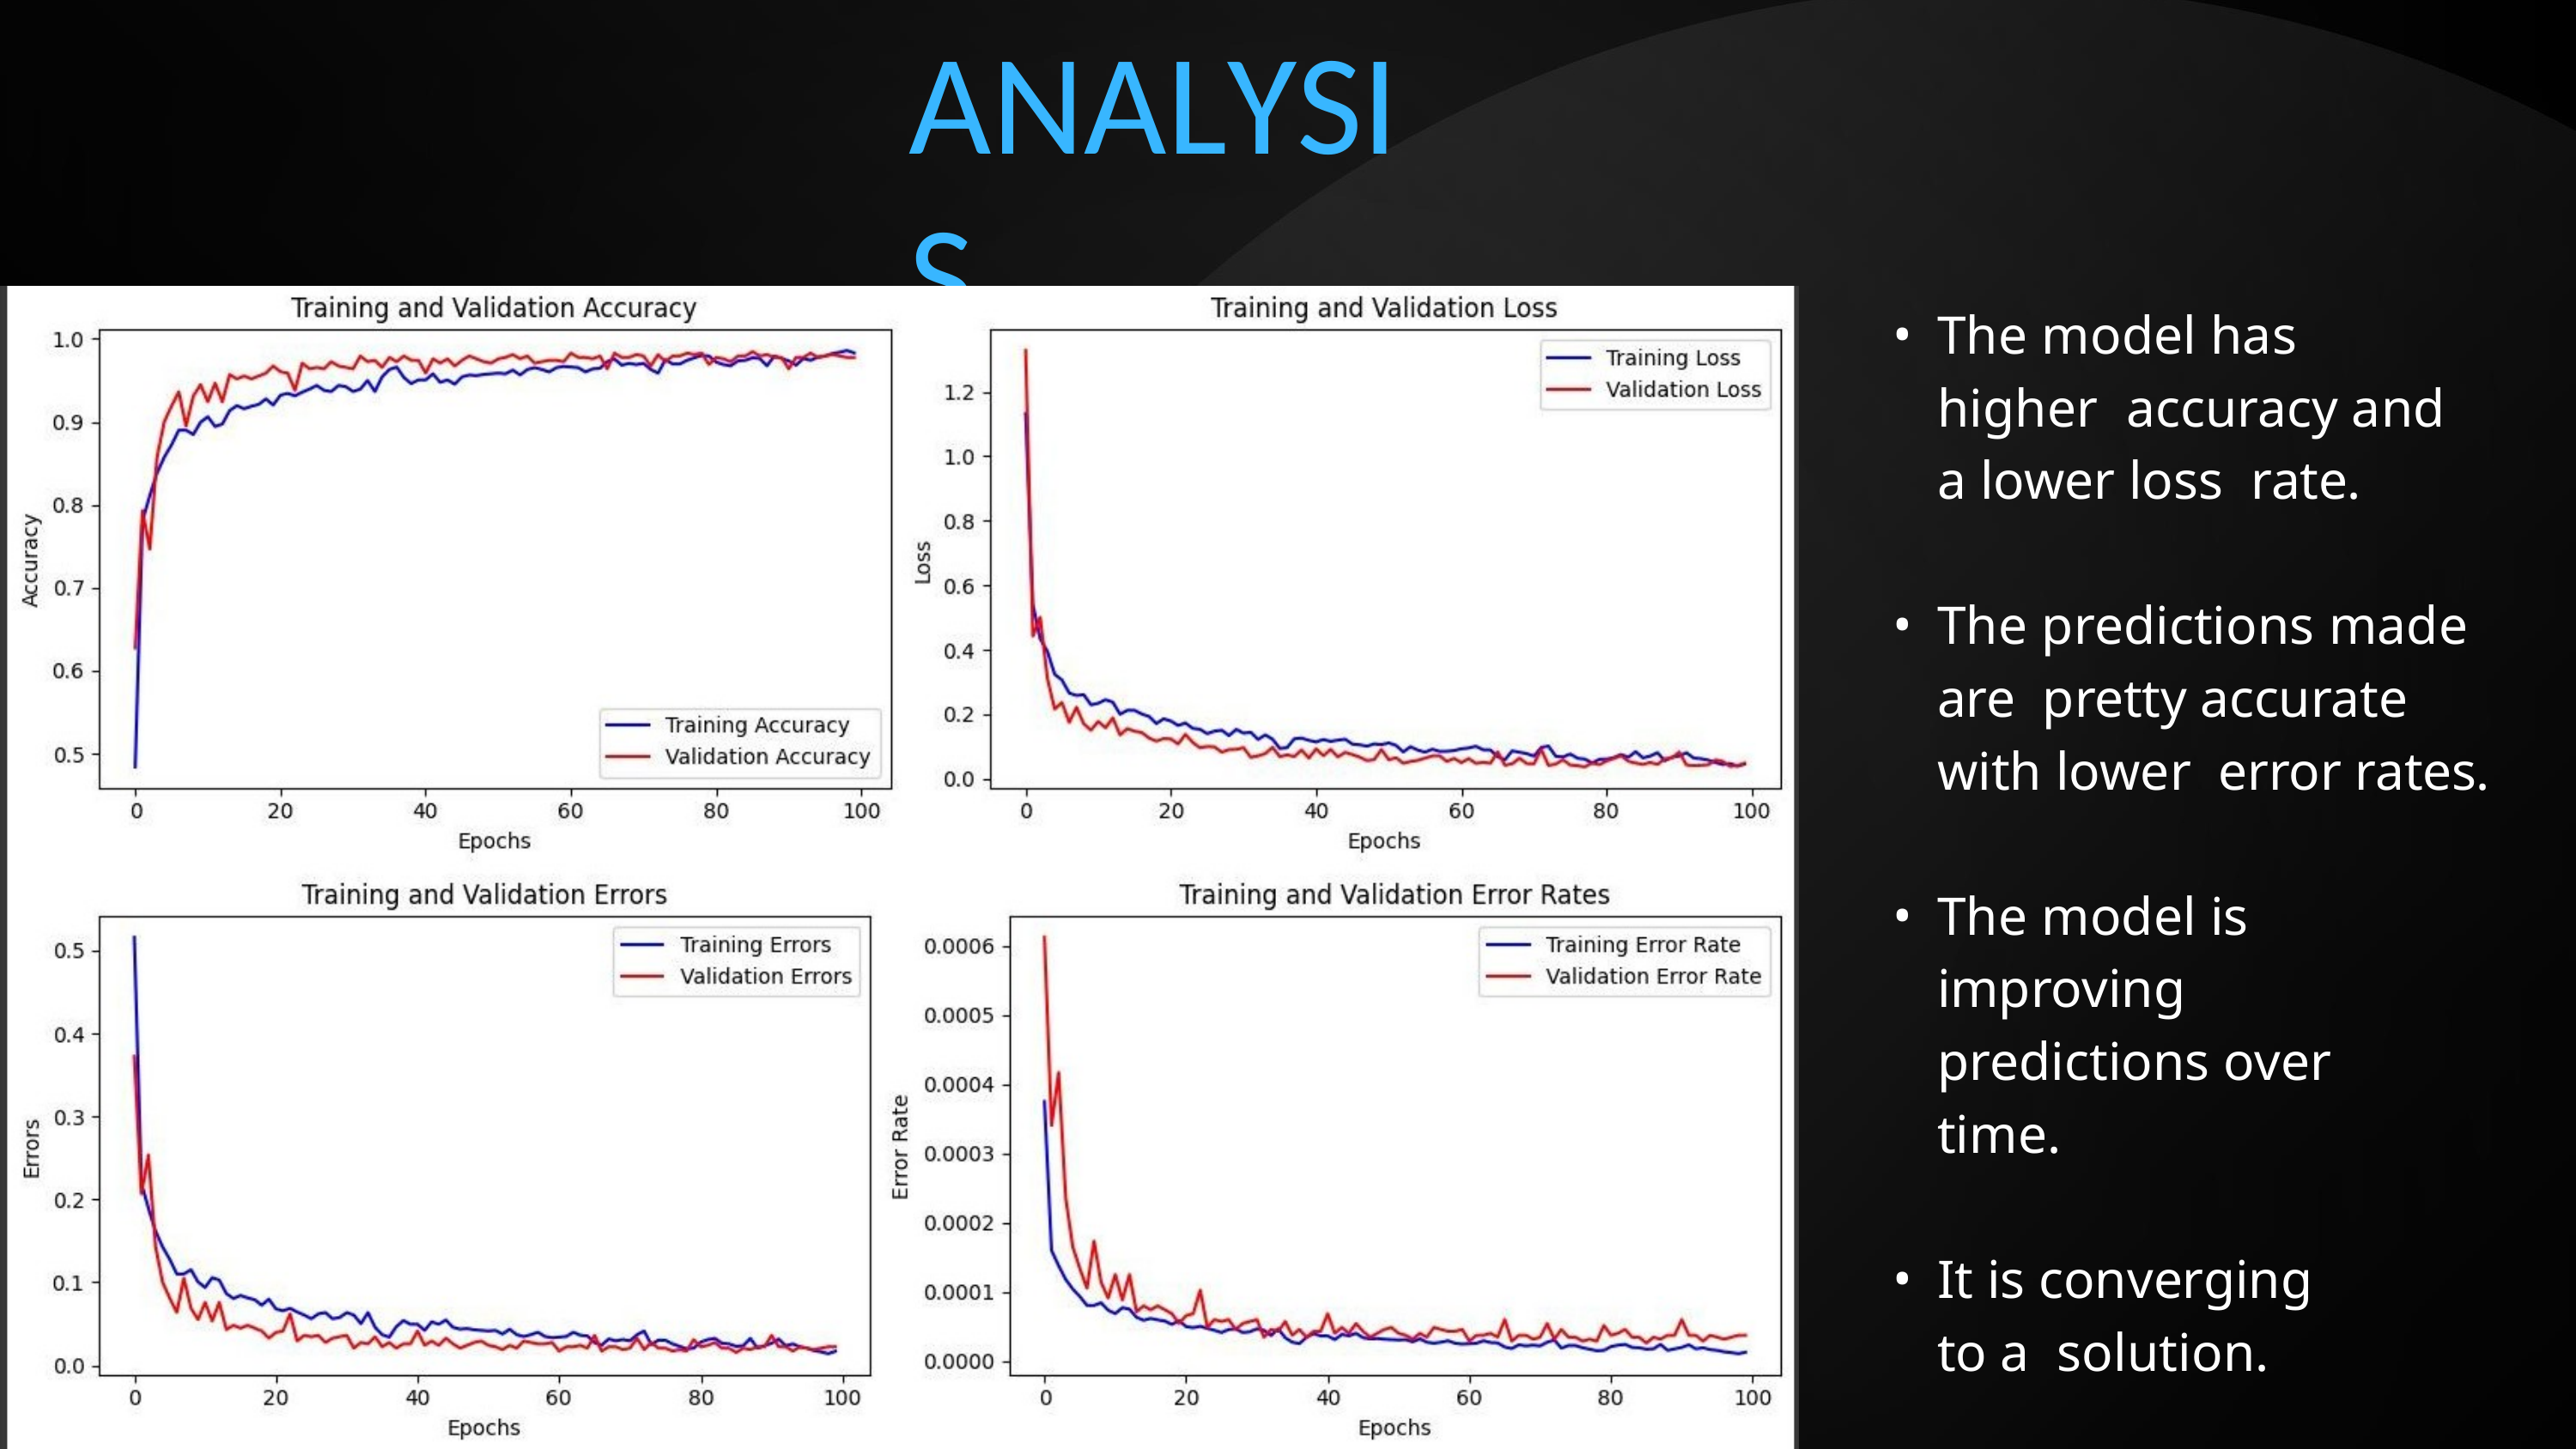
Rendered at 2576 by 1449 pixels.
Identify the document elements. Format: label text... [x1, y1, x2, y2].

text_box The model has higher accuracy and a lower loss rate. The predictions made are pretty accurate with lower error rates. The model is improving predictions over time. It is converging to a solution. [1891, 289, 2493, 1382]
picture [0, 0, 2576, 1449]
title ANALYSIS [907, 9, 1455, 285]
